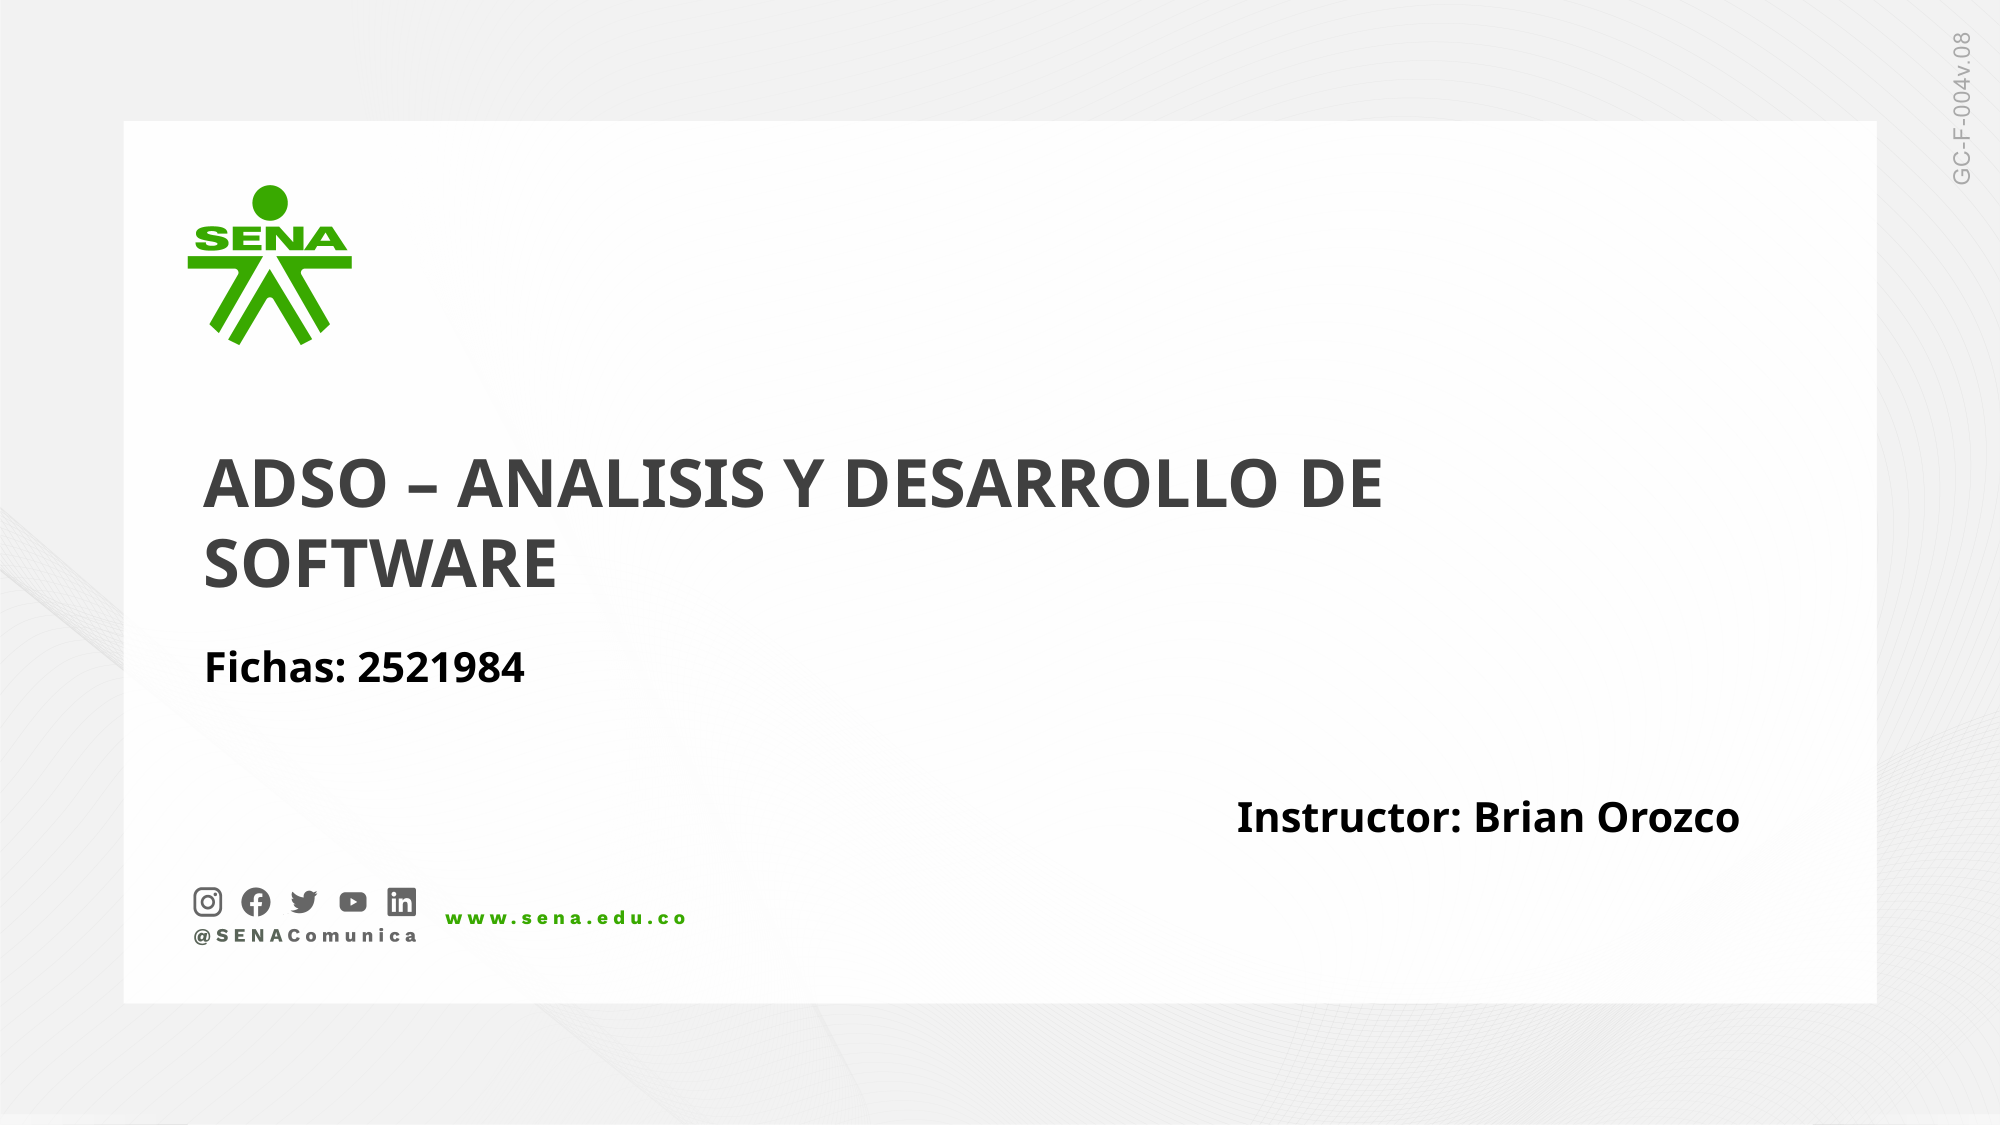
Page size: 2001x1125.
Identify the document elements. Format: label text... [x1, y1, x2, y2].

text_box ADSO – ANALISIS Y DESARROLLO DE SOFTWARE Fichas: 2521984 Instructor: Brian Orozco [188, 340, 1756, 784]
picture [0, 0, 2000, 1125]
